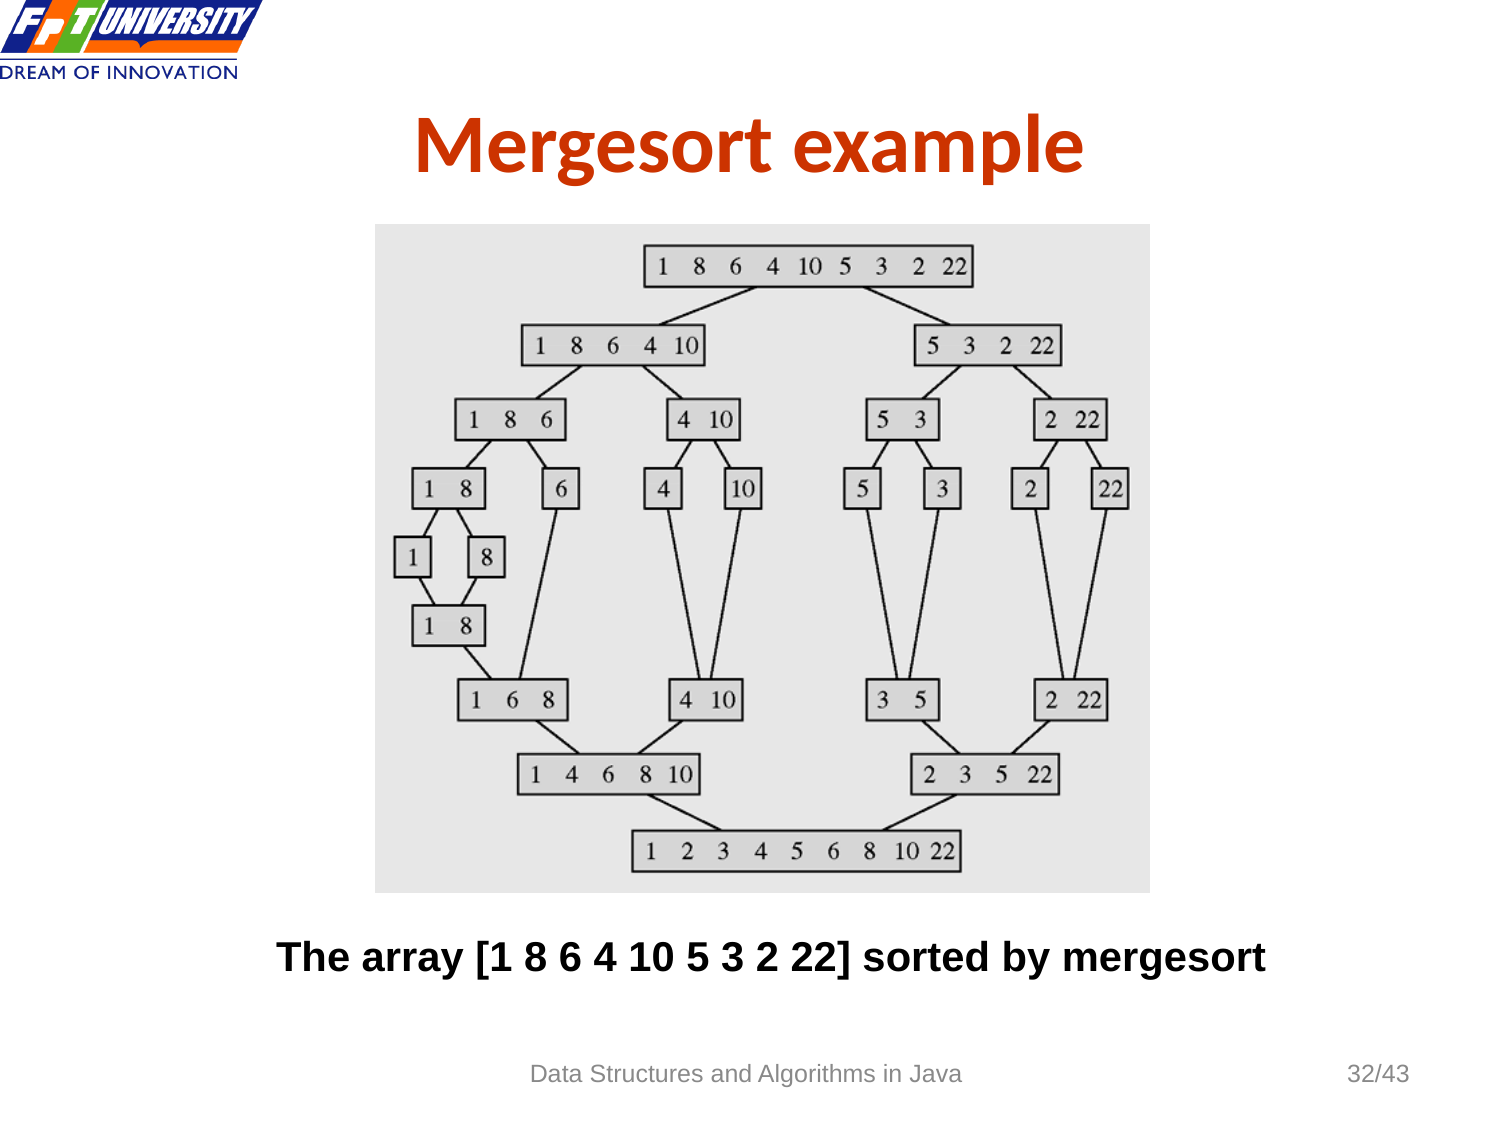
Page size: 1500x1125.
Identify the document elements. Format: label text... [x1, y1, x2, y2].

slide_number /43 [1074, 1042, 1425, 1103]
title Mergesort example [74, 37, 1426, 241]
footer Data Structures and Algorithms in Java [474, 1042, 1025, 1103]
text_box The array [1 8 6 4 10 5 3 2 22] sorted by mergesort [261, 922, 1282, 988]
picture [374, 224, 1151, 893]
picture [0, 0, 263, 79]
